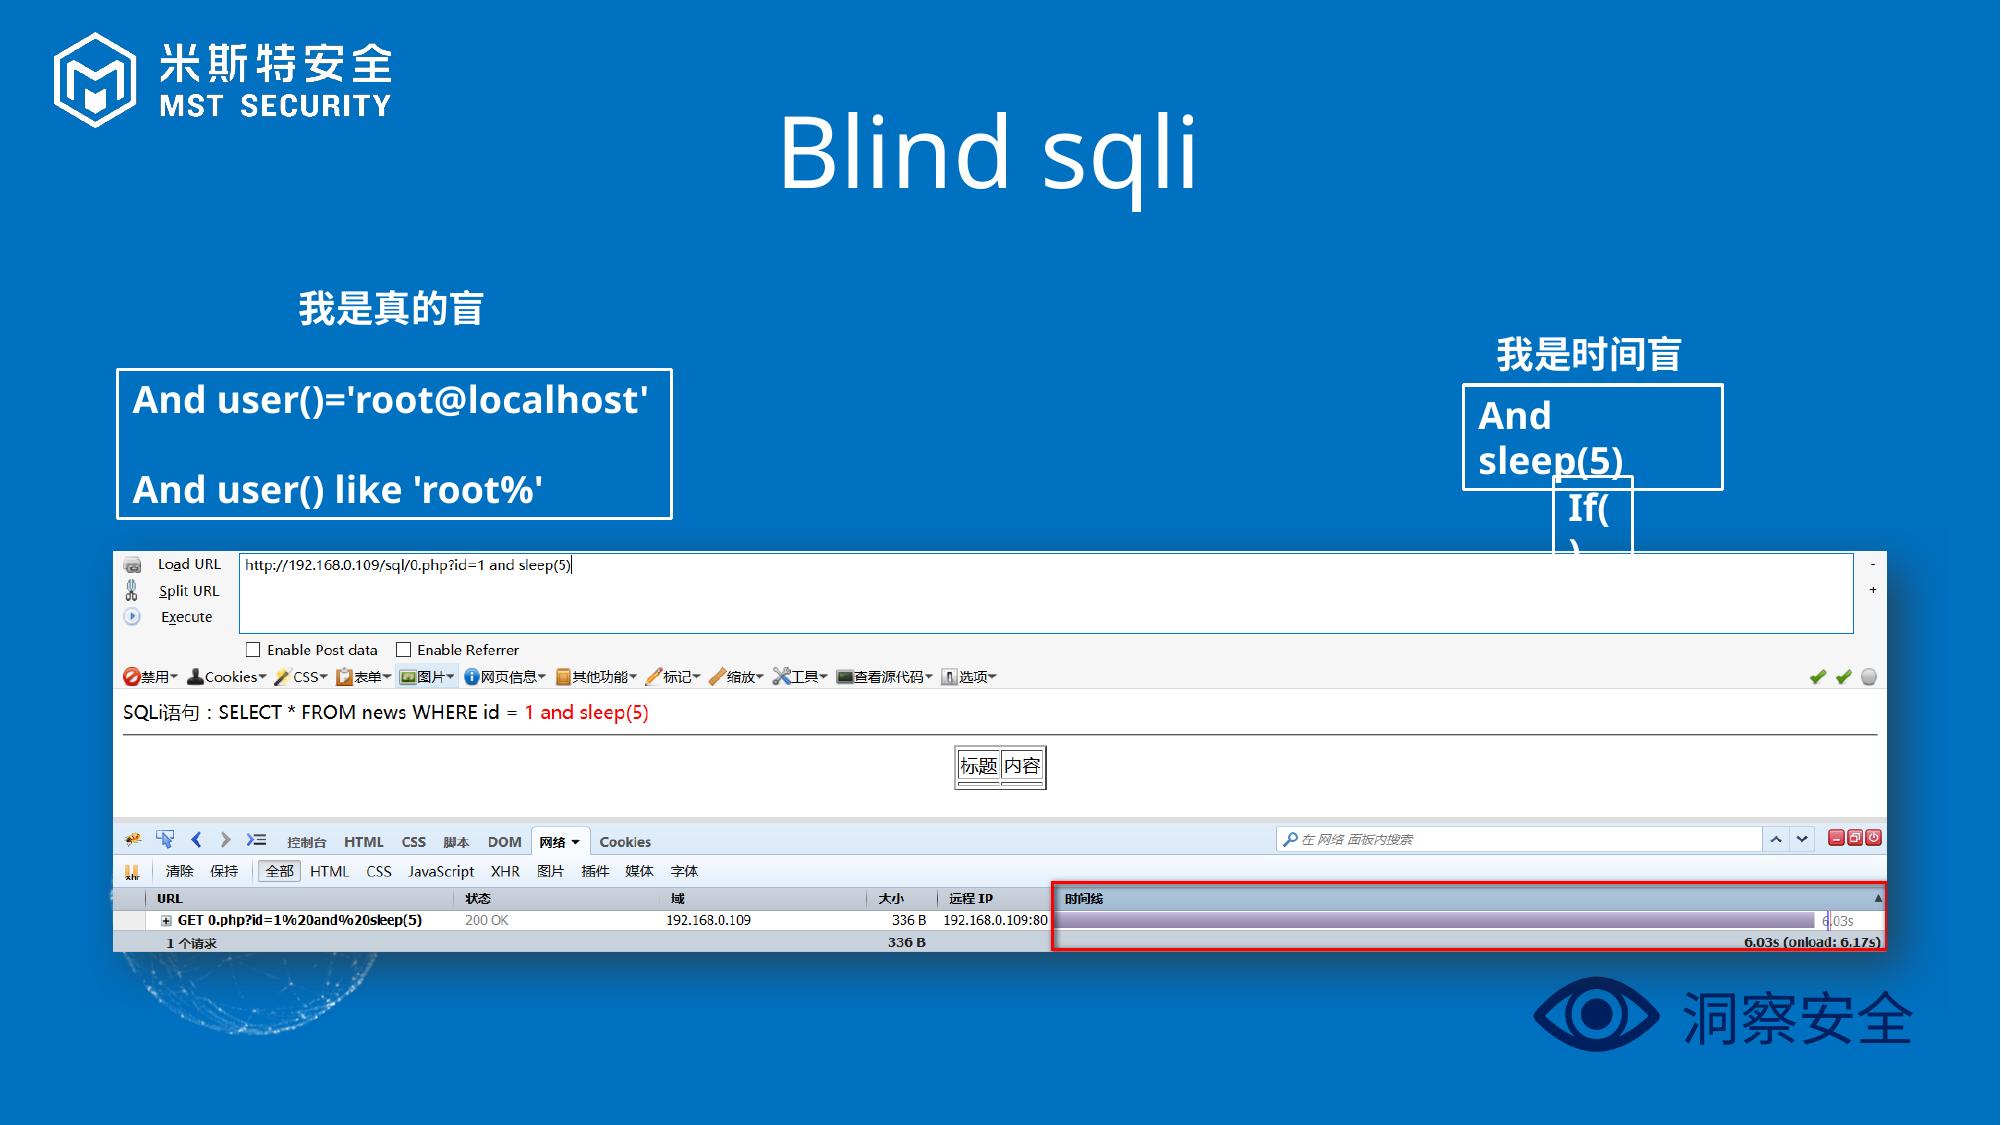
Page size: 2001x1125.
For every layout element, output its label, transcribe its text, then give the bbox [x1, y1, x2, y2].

picture [54, 32, 391, 128]
text_box 我是真的盲 [283, 277, 506, 338]
text_box And sleep(5) [1463, 385, 1723, 490]
text_box Blind sqli [760, 80, 1240, 216]
text_box 我是时间盲 [1482, 323, 1704, 384]
picture [1521, 969, 1672, 1089]
text_box If() [1553, 476, 1633, 551]
text_box And user()='root@localhost' And user() like 'root%' [117, 369, 672, 519]
picture [112, 551, 1887, 952]
